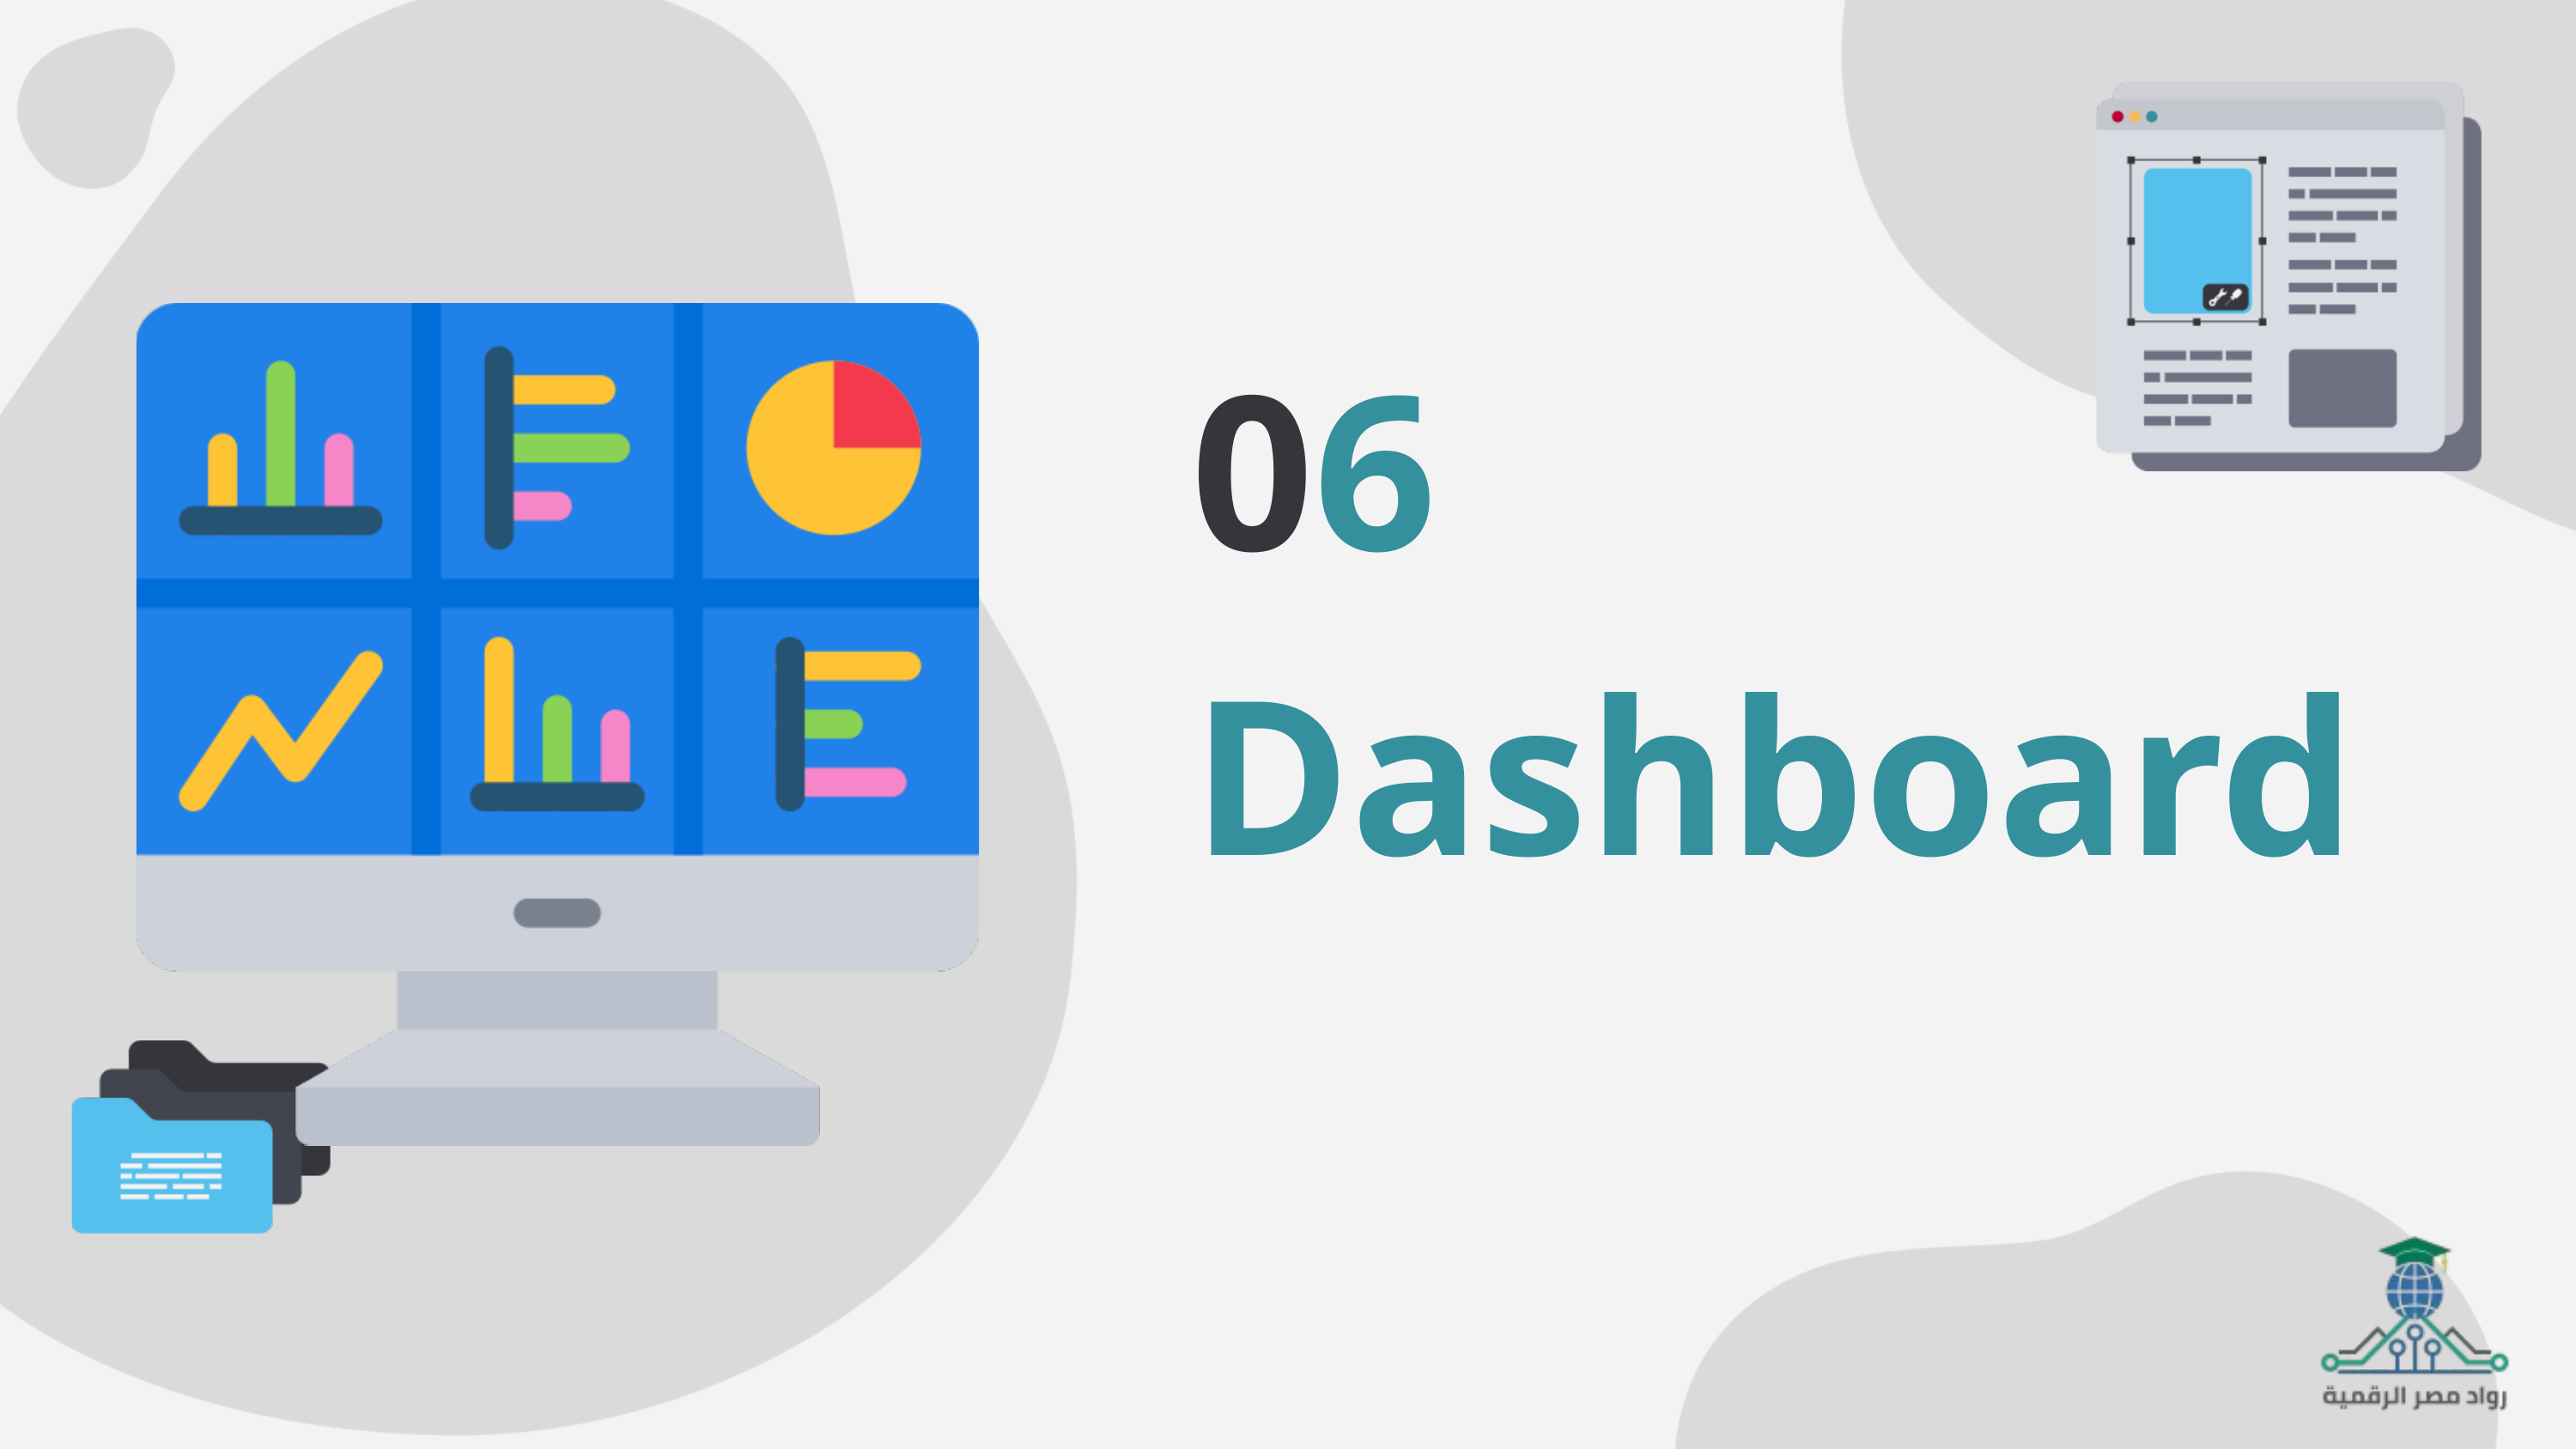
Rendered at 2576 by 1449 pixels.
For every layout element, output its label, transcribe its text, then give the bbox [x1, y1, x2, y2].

text_box [1528, 914, 2576, 1449]
text_box Dashboard [1193, 640, 2403, 899]
text_box 06 [1152, 336, 1476, 594]
text_box [0, 0, 1370, 1449]
text_box [2096, 82, 2482, 471]
text_box [136, 303, 980, 1146]
text_box [1742, 0, 2576, 577]
text_box [71, 1040, 331, 1234]
text_box [2221, 1131, 2576, 1449]
